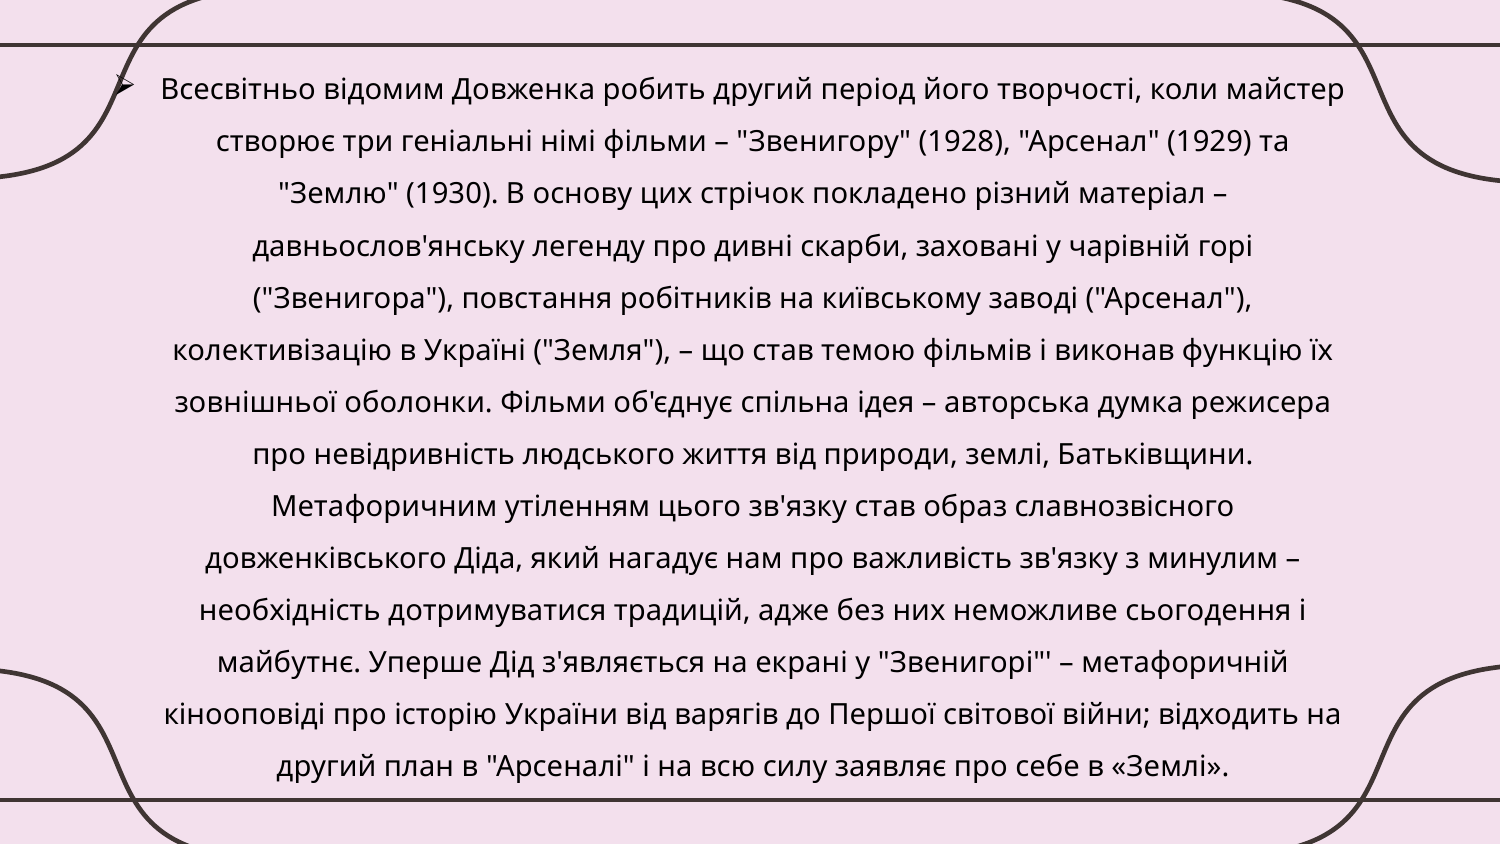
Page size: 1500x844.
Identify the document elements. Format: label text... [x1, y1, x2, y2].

text_box Всесвітньо відомим Довженка робить другий період його творчості, коли майстер створює три геніальні німі фільми – "Звенигору" (1928), "Арсенал" (1929) та "Землю" (1930). В основу цих стрічок покладено різний матеріал – давньослов'янську легенду про дивні скарби, заховані у чарівній горі ("Звенигора"), повстання робітників на київському заводі ("Арсенал"), колективізацію в Україні ("Земля"), – що став темою фільмів і виконав функцію їх зовнішньої оболонки. Фільми об'єднує спільна ідея – авторська думка режисера про невідривність людського життя від природи, землі, Батьківщини. Метафоричним утіленням цього зв'язку став образ славнозвісного довженківського Діда, який нагадує нам про важливість зв'язку з минулим – необхідність дотримуватися традицій, адже без них неможливе сьогодення і майбутнє. Уперше Дід з'являється на екрані у "Звенигорі"' – метафоричній кінооповіді про історію України від варягів до Першої світової війни; відходить на другий план в "Арсеналі" і на всю силу заявляє про себе в «Землі». [79, 46, 1361, 791]
